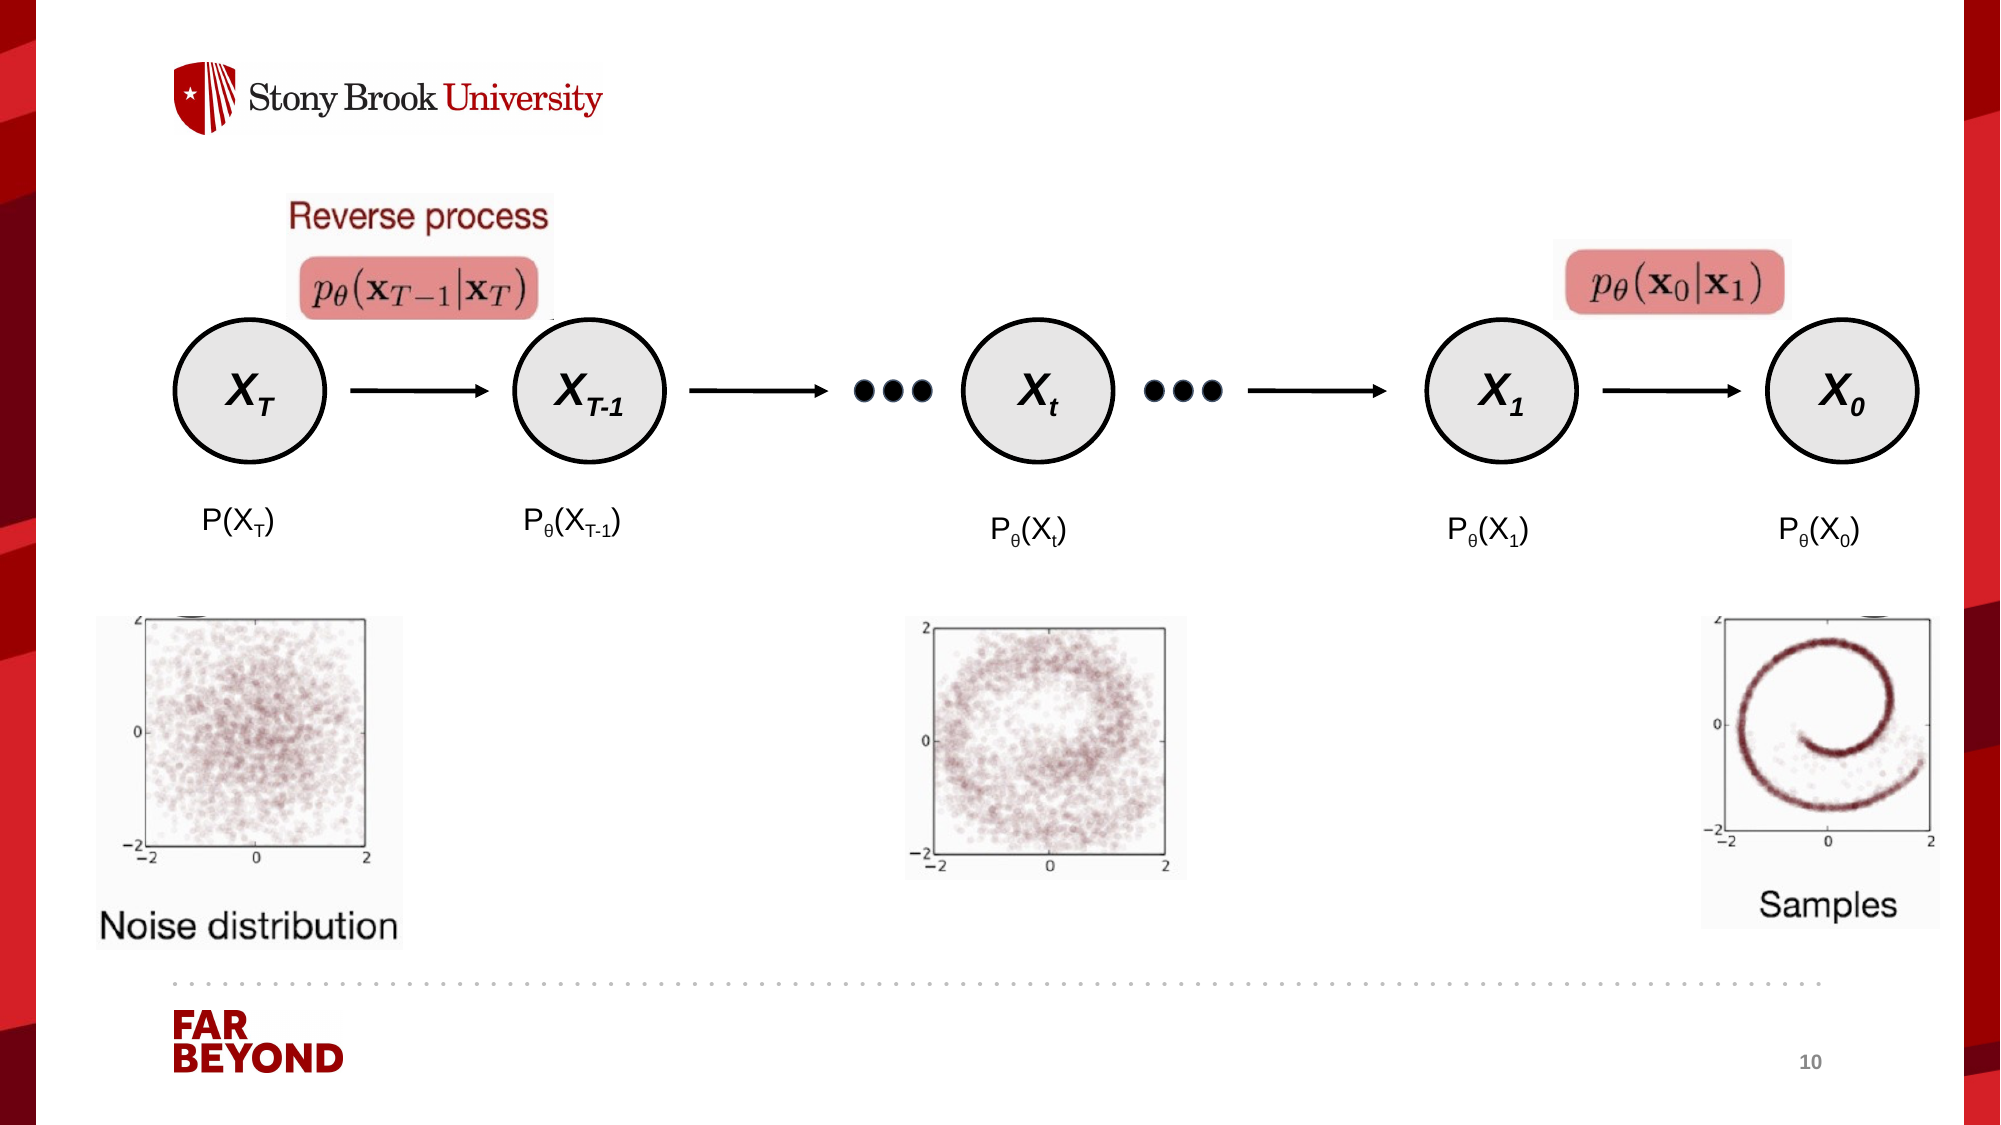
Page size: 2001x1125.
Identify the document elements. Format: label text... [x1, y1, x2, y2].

picture [0, 0, 36, 1125]
text_box Pθ(XT-1) [508, 483, 672, 557]
picture [96, 616, 404, 950]
list [174, 160, 1899, 967]
text_box [883, 380, 903, 402]
picture [174, 62, 603, 135]
text_box Xt [963, 319, 1114, 463]
text_box Pθ(X0) [1763, 493, 1903, 567]
text_box XT [174, 319, 325, 463]
text_box X1 [1426, 319, 1577, 463]
slide_number ‹#› [1387, 1031, 1838, 1092]
picture [904, 616, 1187, 880]
text_box Pθ(Xt) [975, 493, 1102, 567]
picture [286, 193, 554, 320]
text_box [854, 380, 875, 402]
picture [1552, 239, 1792, 320]
text_box Pθ(X1) [1432, 493, 1572, 567]
picture [1964, 0, 2000, 1125]
text_box [912, 380, 932, 402]
picture [174, 1010, 343, 1073]
text_box XT-1 [514, 319, 665, 463]
text_box [1144, 380, 1165, 402]
picture [1701, 616, 1940, 929]
text_box [1202, 380, 1222, 402]
text_box X0 [1767, 319, 1918, 463]
text_box [1173, 380, 1194, 402]
text_box P(XT) [186, 483, 314, 557]
